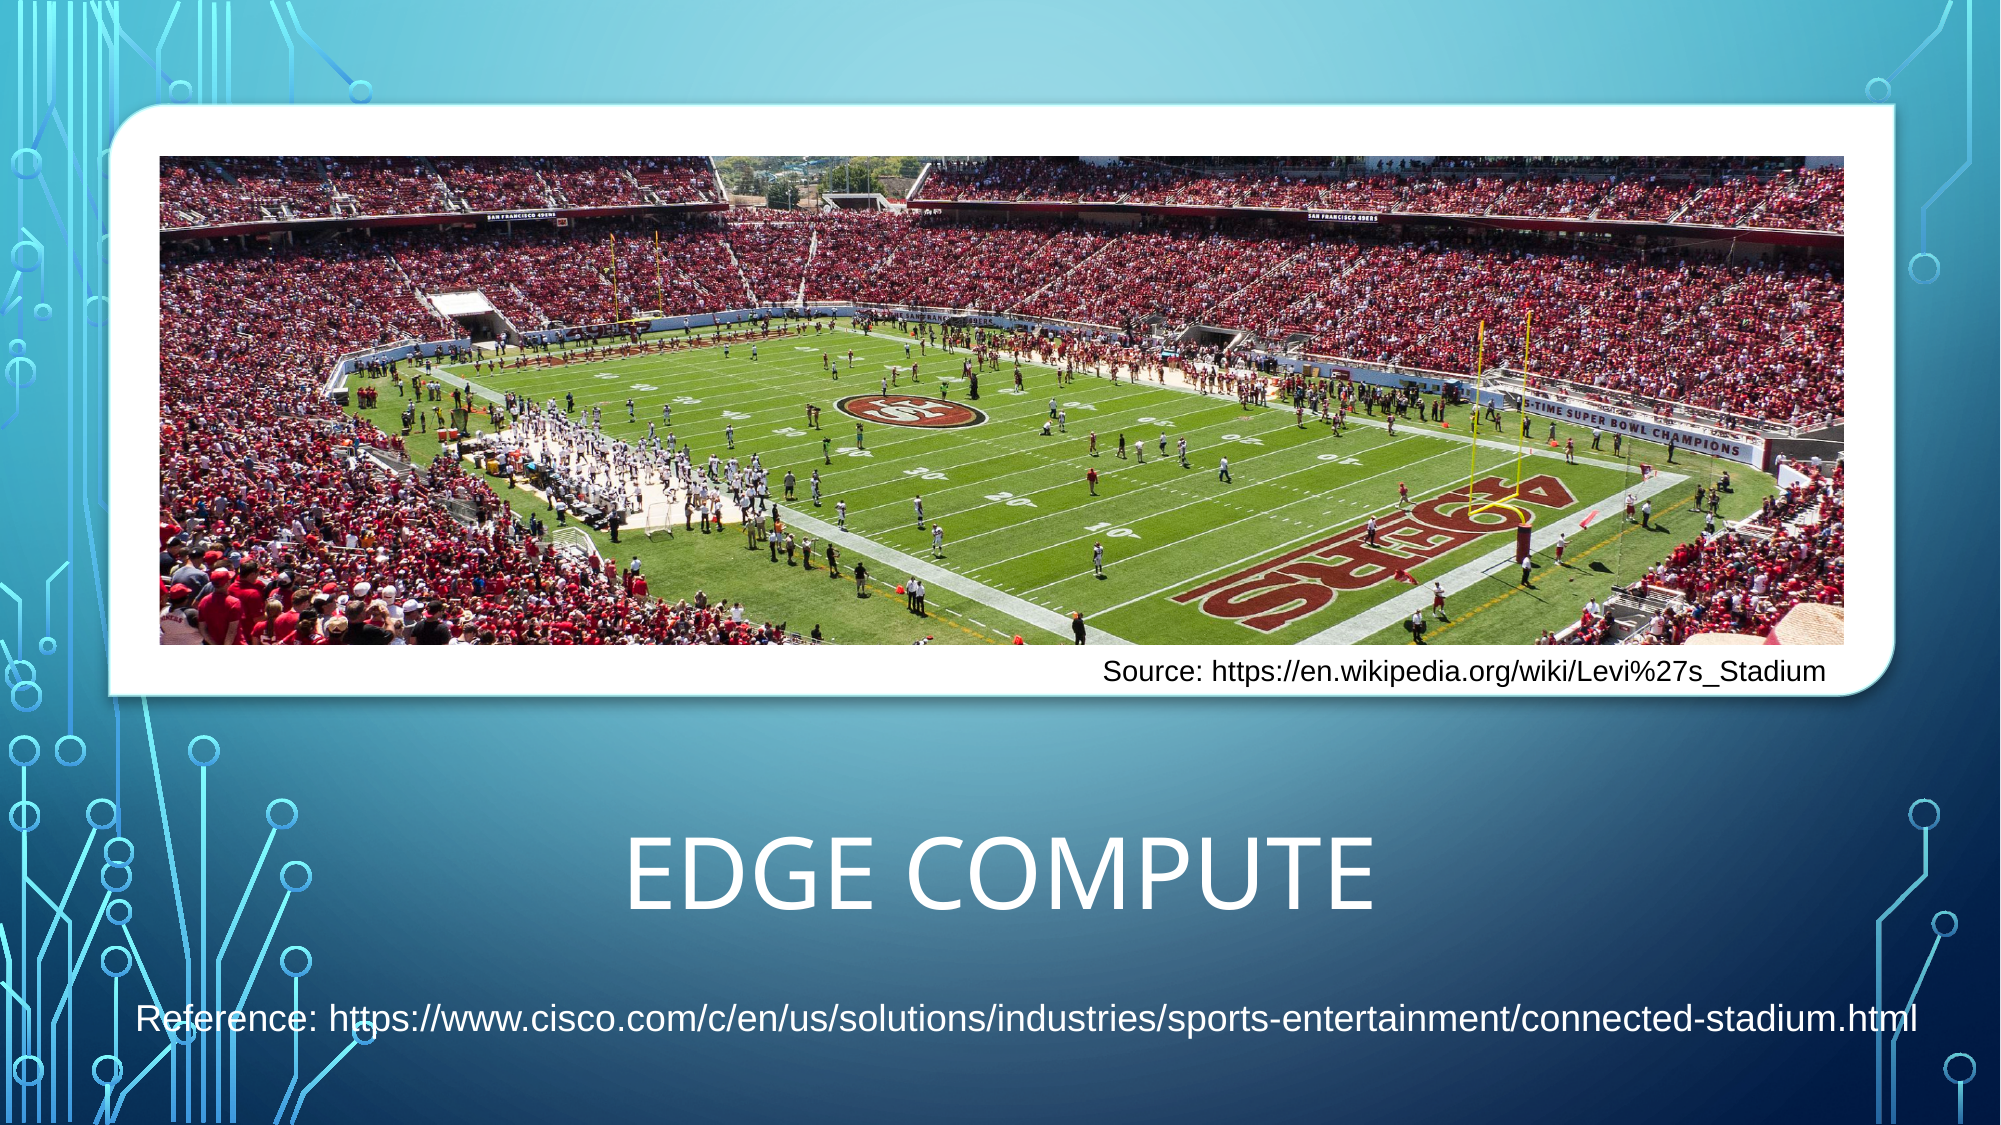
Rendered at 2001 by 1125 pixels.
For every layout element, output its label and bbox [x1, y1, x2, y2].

text_box [0, 0, 379, 1125]
picture [159, 0, 2000, 1125]
